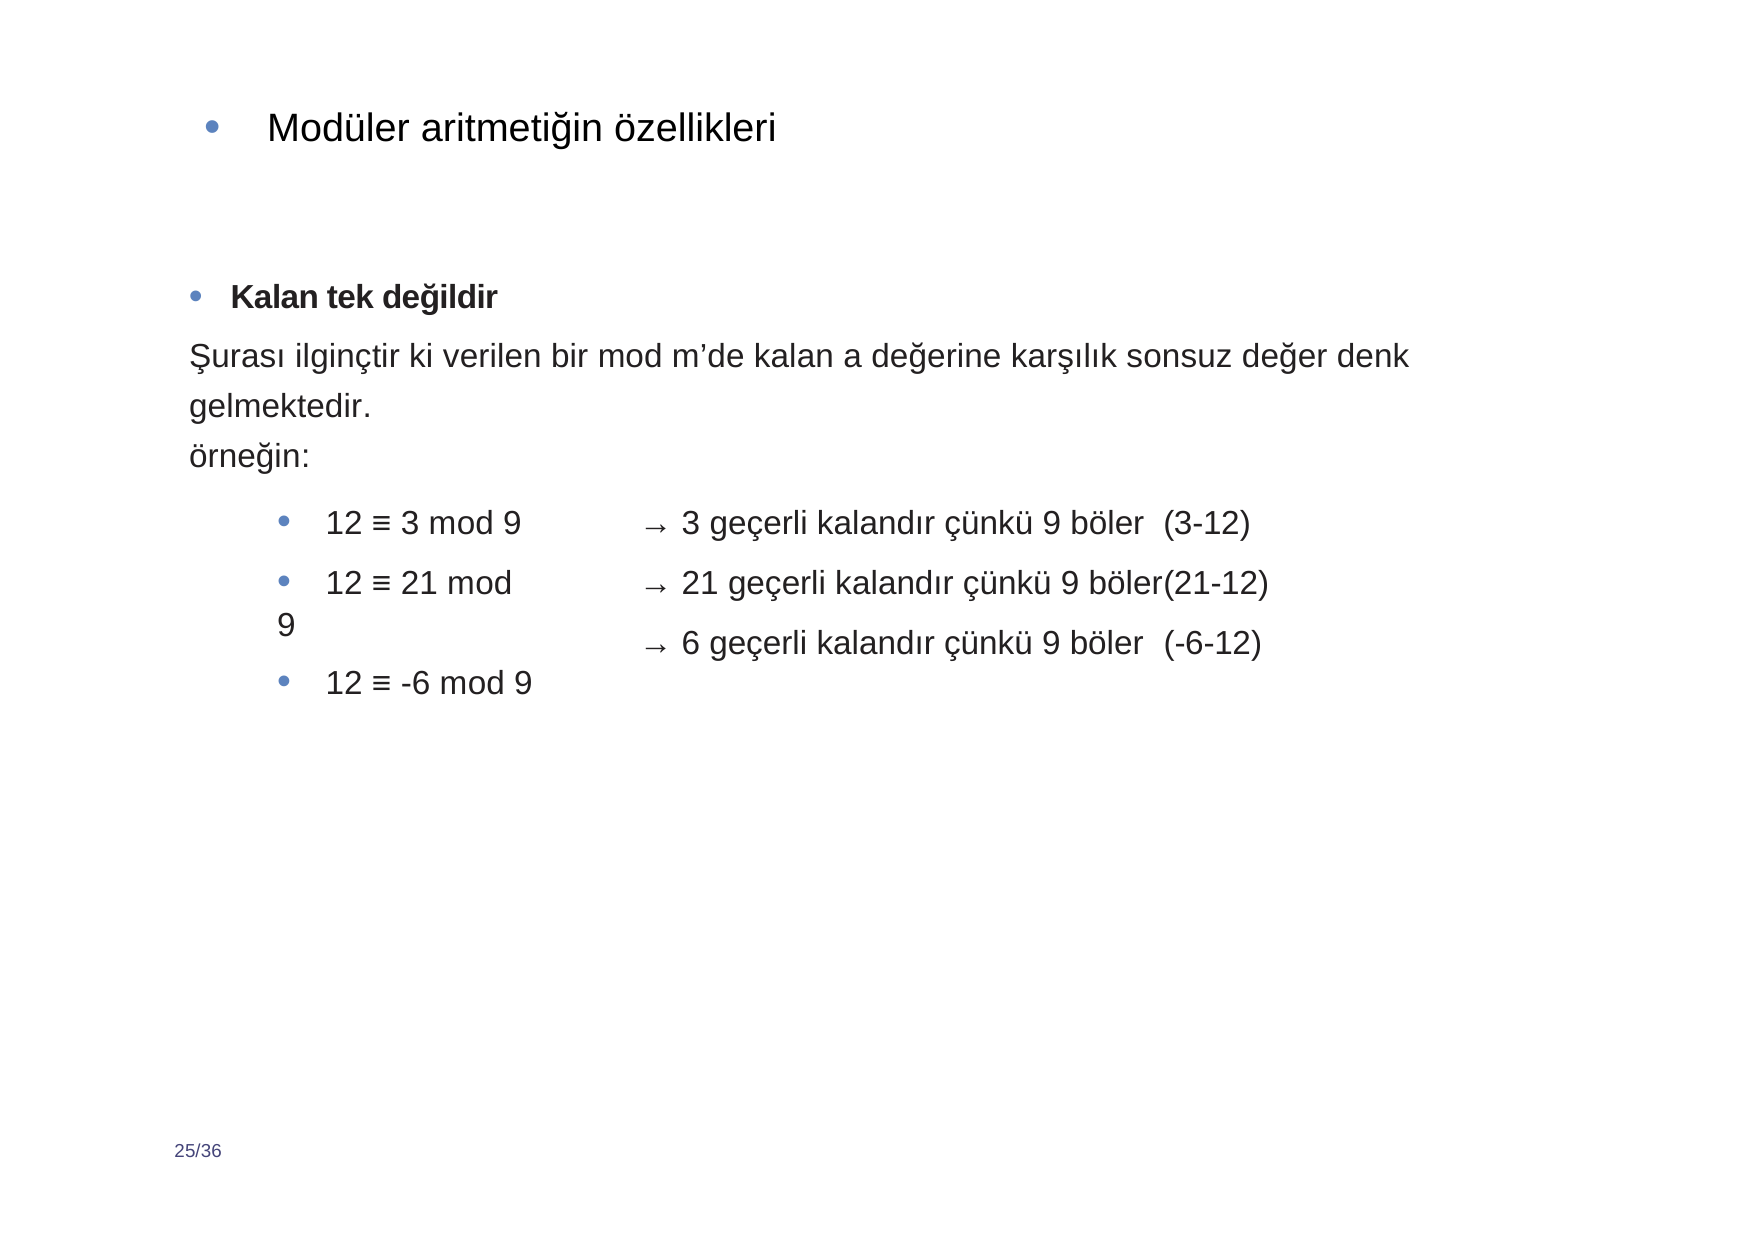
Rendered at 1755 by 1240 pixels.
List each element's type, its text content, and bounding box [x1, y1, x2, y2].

slide_number 25/36 [170, 1139, 224, 1164]
text_box • 12 ≡ 3 mod 9 • 12 ≡ 21 mod 9 • 12 ≡ -6 mod 9 [275, 495, 540, 665]
text_box → 3 geçerli kalandır çünkü 9 böler (3-12) → 21 geçerli kalandır çünkü 9 böler(21-12) → 6 geçerli kalandır çünkü 9 böler (-6-12) [637, 501, 1363, 664]
text_box Kalan tek değildir Şurası ilginçtir ki verilen bir mod m’de kalan a değerine karşılık sonsuz değer denk gelmektedir. örneğin: [187, 275, 1544, 484]
text_box Modüler aritmetiğin özellikleri [202, 102, 945, 161]
